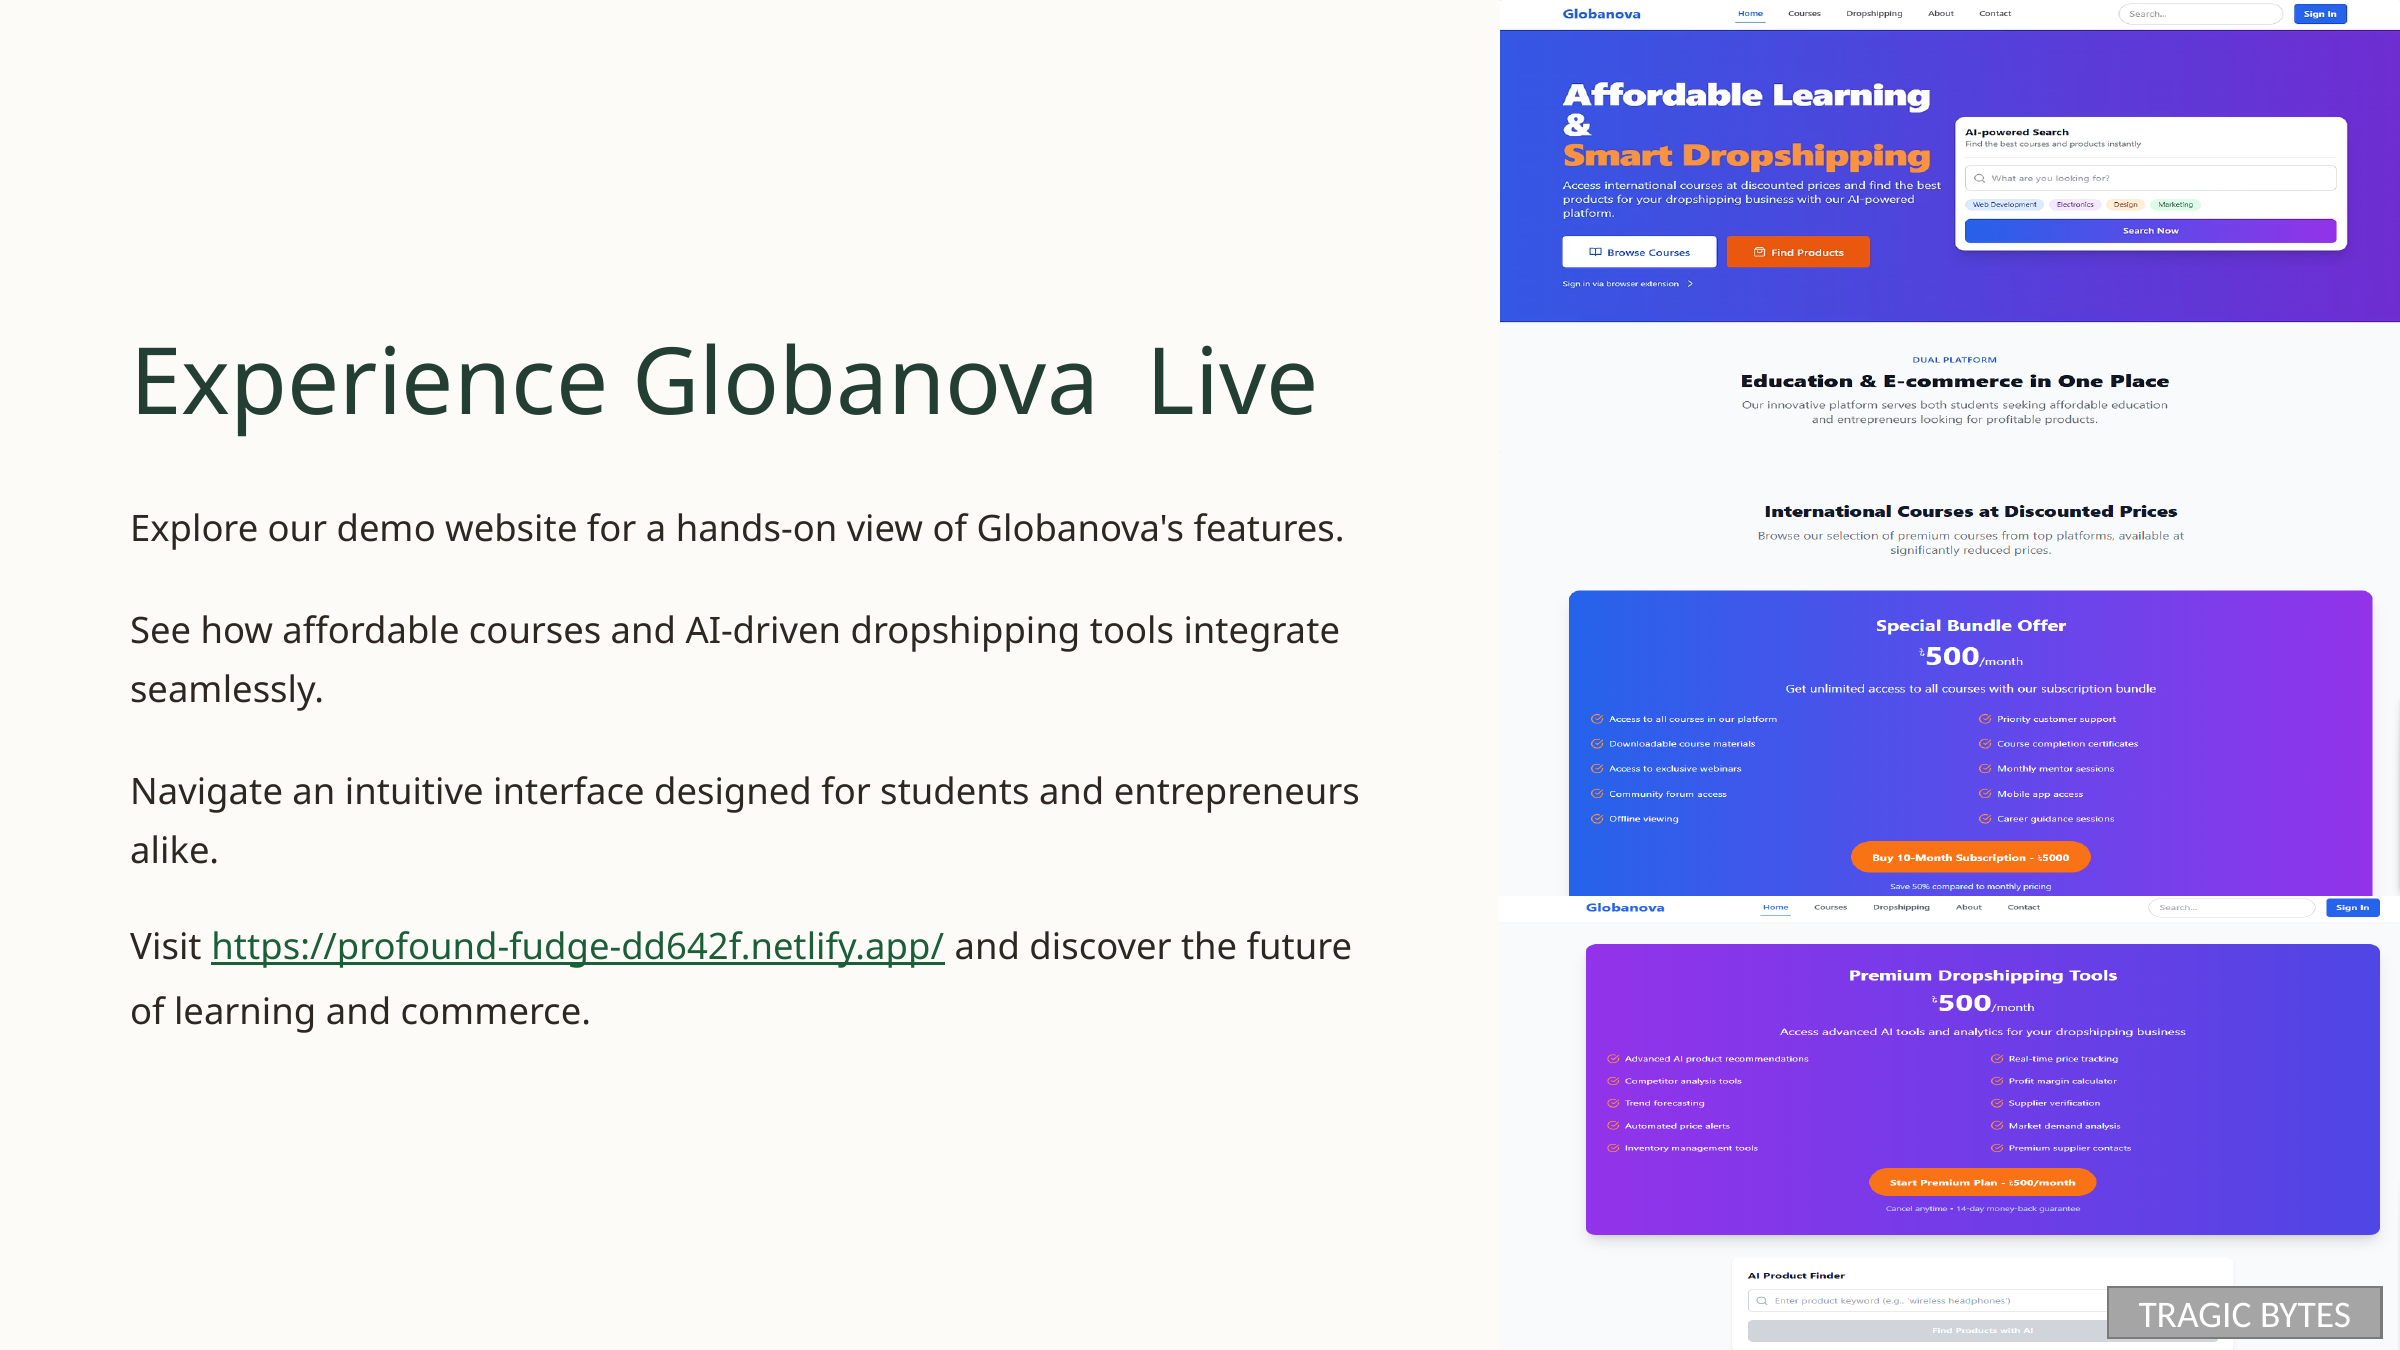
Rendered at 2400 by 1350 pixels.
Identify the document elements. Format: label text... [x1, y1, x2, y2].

text_box Explore our demo website for a hands-on view of Globanova's features. [130, 489, 1370, 550]
text_box Navigate an intuitive interface designed for students and entrepreneurs alike. [130, 752, 1370, 872]
text_box See how affordable courses and AI-driven dropshipping tools integrate seamlessly. [130, 591, 1370, 711]
picture [1499, 0, 2400, 1350]
text_box Experience Globanova Live [130, 317, 1251, 435]
text_box Visit https://profound-fudge-dd642f.netlify.app/ and discover the future of learning and commerce. [130, 913, 1370, 1033]
